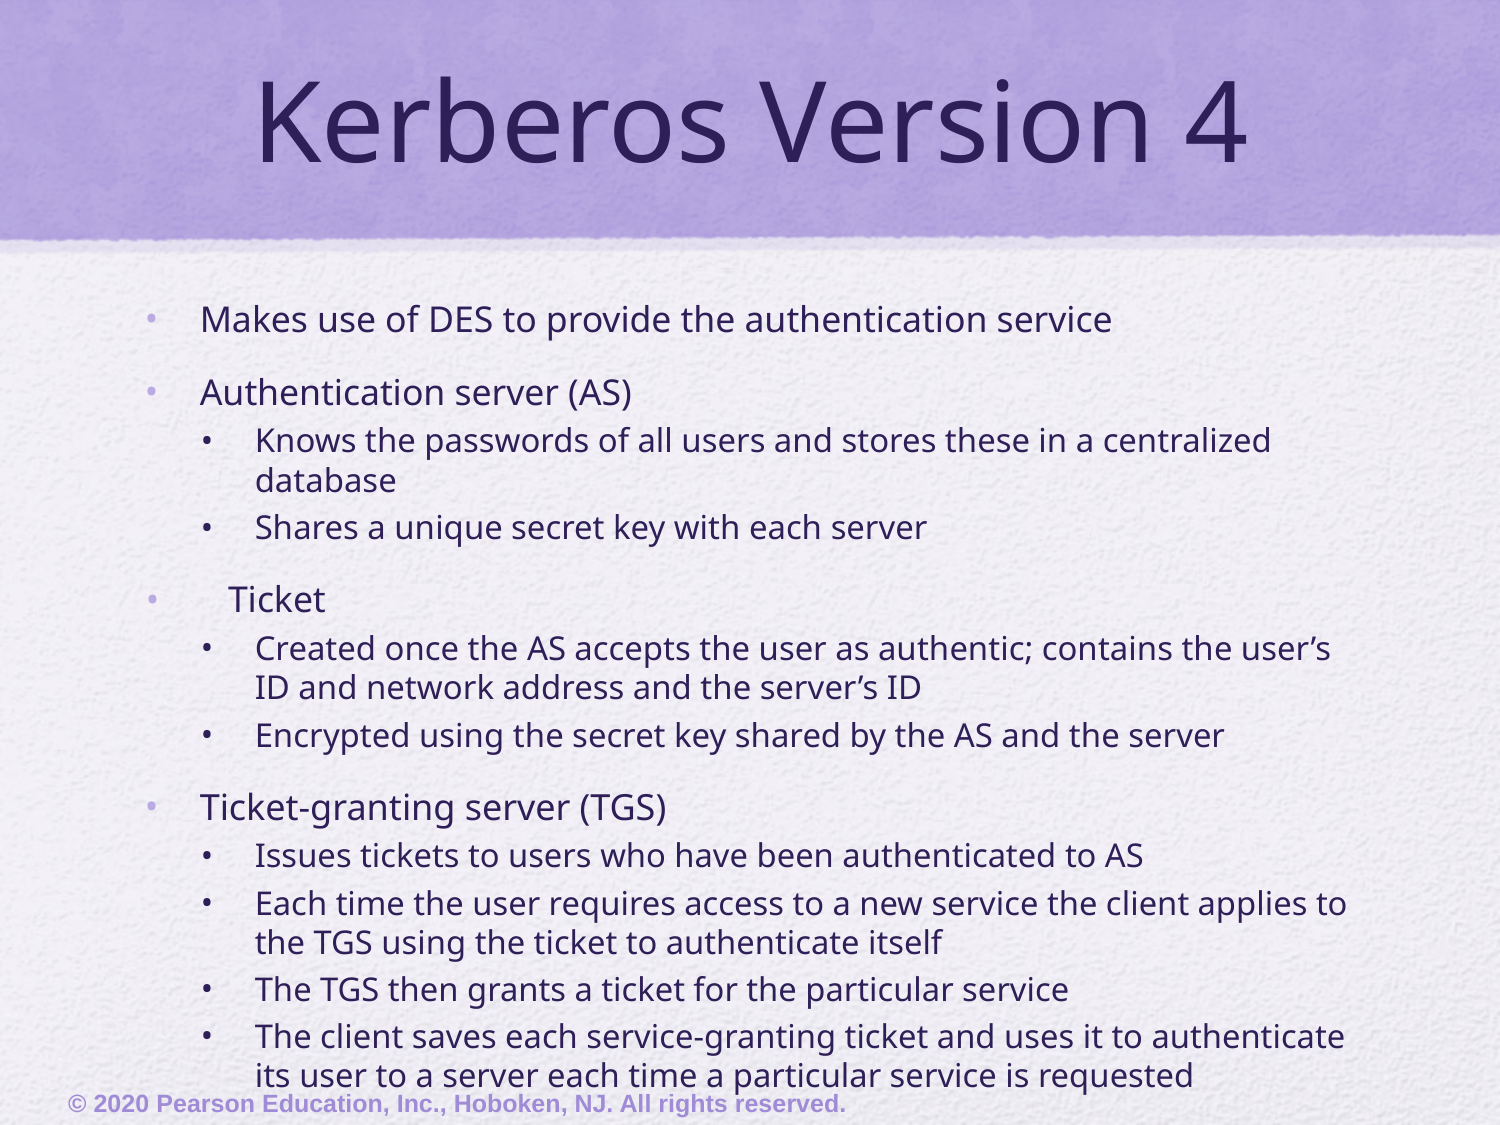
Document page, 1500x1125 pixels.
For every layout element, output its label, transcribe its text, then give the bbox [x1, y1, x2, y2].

footer © 2020 Pearson Education, Inc., Hoboken, NJ. All rights reserved. [53, 1046, 1109, 1125]
title Kerberos Version 4 [129, 6, 1373, 239]
list Makes use of DES to provide the authentication service Authentication server (AS) Knows the passwords of all users and stores these in a centralized database Shares a unique secret key with each server Ticket Created once the AS accepts the user as authentic; contains the user’s ID and network address and the server’s ID Encrypted using the secret key shared by the AS and the server Ticket-granting server (TGS) Issues tickets to users who have been authenticated to AS Each time the user requires access to a new service the client applies to the TGS using the ticket to authenticate itself The TGS then grants a ticket for the particular service The client saves each service-granting ticket and uses it to authenticate its user to a server each time a particular service is requested [129, 288, 1373, 1125]
picture [0, 225, 1500, 1125]
